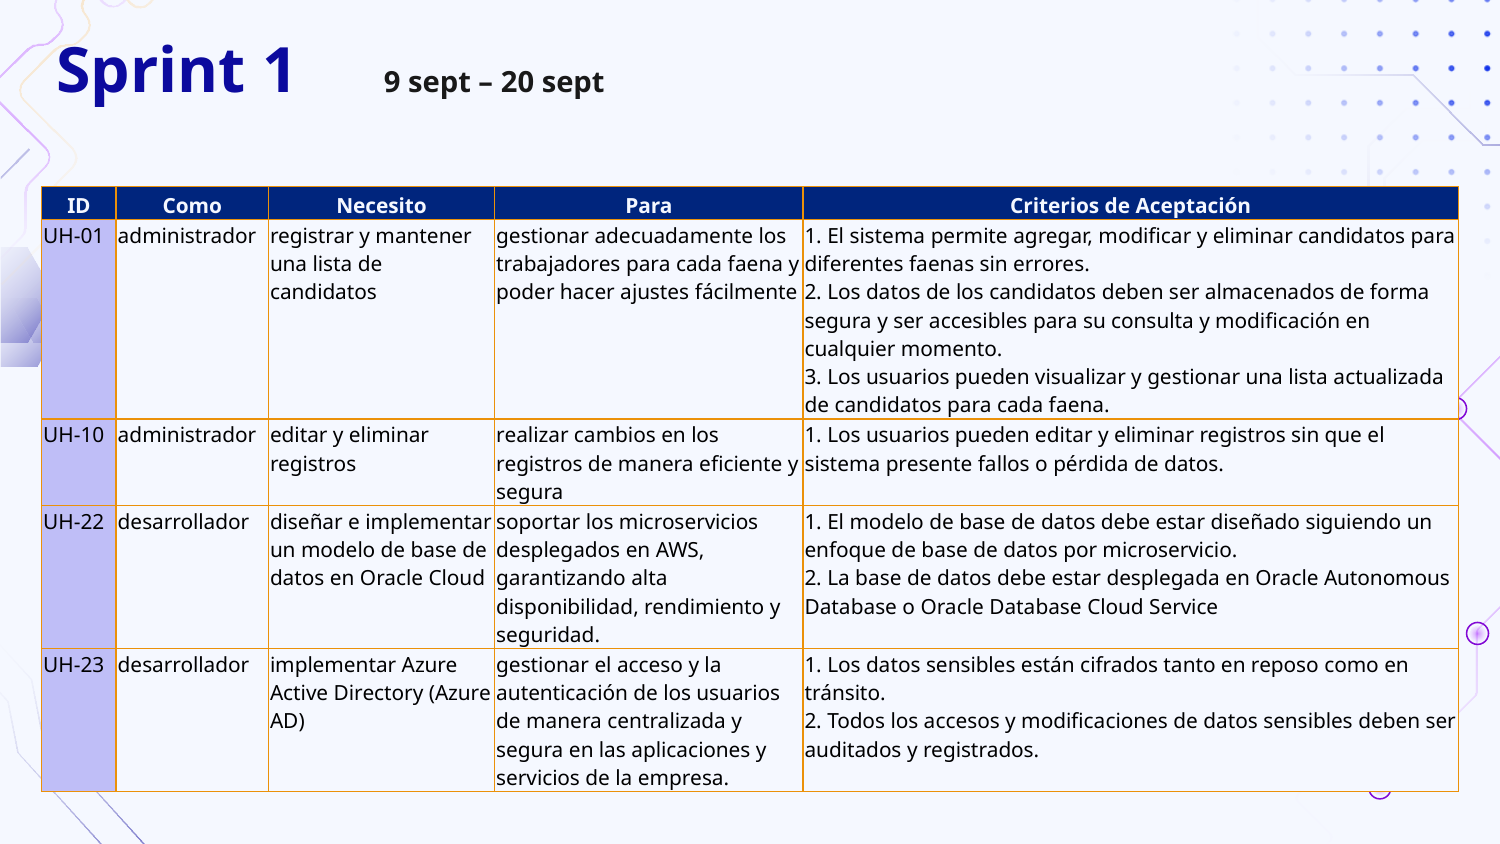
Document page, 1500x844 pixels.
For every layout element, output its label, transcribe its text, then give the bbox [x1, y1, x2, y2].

table_cell editar y eliminar registros [269, 420, 494, 505]
table_cell 1. El sistema permite agregar, modificar y eliminar candidatos para diferentes faenas sin errores. 2. Los datos de los candidatos deben ser almacenados de forma segura y ser accesibles para su consulta y modificación en cualquier momento. 3. Los usuarios pueden visualizar y gestionar una lista actualizada de candidatos para cada faena. [804, 220, 1458, 418]
table_cell soportar los microservicios desplegados en AWS, garantizando alta disponibilidad, rendimiento y seguridad. [495, 506, 802, 648]
table_header Para [495, 187, 802, 219]
table_cell 1. El modelo de base de datos debe estar diseñado siguiendo un enfoque de base de datos por microservicio. 2. La base de datos debe estar desplegada en Oracle Autonomous Database o Oracle Database Cloud Service [804, 506, 1458, 648]
table_header Como [117, 187, 268, 219]
table_header ID [42, 187, 115, 219]
table_cell UH-01 [42, 220, 115, 418]
table_cell administrador [117, 220, 268, 418]
table_cell realizar cambios en los registros de manera eficiente y segura [495, 420, 802, 505]
table_cell desarrollador [117, 649, 268, 791]
table_cell administrador [117, 420, 268, 505]
table_cell gestionar el acceso y la autenticación de los usuarios de manera centralizada y segura en las aplicaciones y servicios de la empresa. [495, 649, 802, 791]
table_cell 1. Los datos sensibles están cifrados tanto en reposo como en tránsito. 2. Todos los accesos y modificaciones de datos sensibles deben ser auditados y registrados. [804, 649, 1458, 791]
table_cell registrar y mantener una lista de candidatos [269, 220, 494, 418]
table_cell UH-22 [42, 506, 115, 648]
picture [1208, 76, 1500, 280]
table_cell desarrollador [117, 506, 268, 648]
title Sprint 1 [41, 15, 1306, 110]
text_box 9 sept – 20 sept [368, 43, 779, 110]
picture [1208, 0, 1500, 144]
table_cell diseñar e implementar un modelo de base de datos en Oracle Cloud [269, 506, 494, 648]
table_cell implementar Azure Active Directory (Azure AD) [269, 649, 494, 791]
table_cell 1. Los usuarios pueden editar y eliminar registros sin que el sistema presente fallos o pérdida de datos. [804, 420, 1458, 505]
table_header Criterios de Aceptación [804, 187, 1458, 219]
table_cell UH-23 [42, 649, 115, 791]
table_cell UH-10 [42, 420, 115, 505]
table_cell gestionar adecuadamente los trabajadores para cada faena y poder hacer ajustes fácilmente [495, 220, 802, 418]
table_header Necesito [269, 187, 494, 219]
